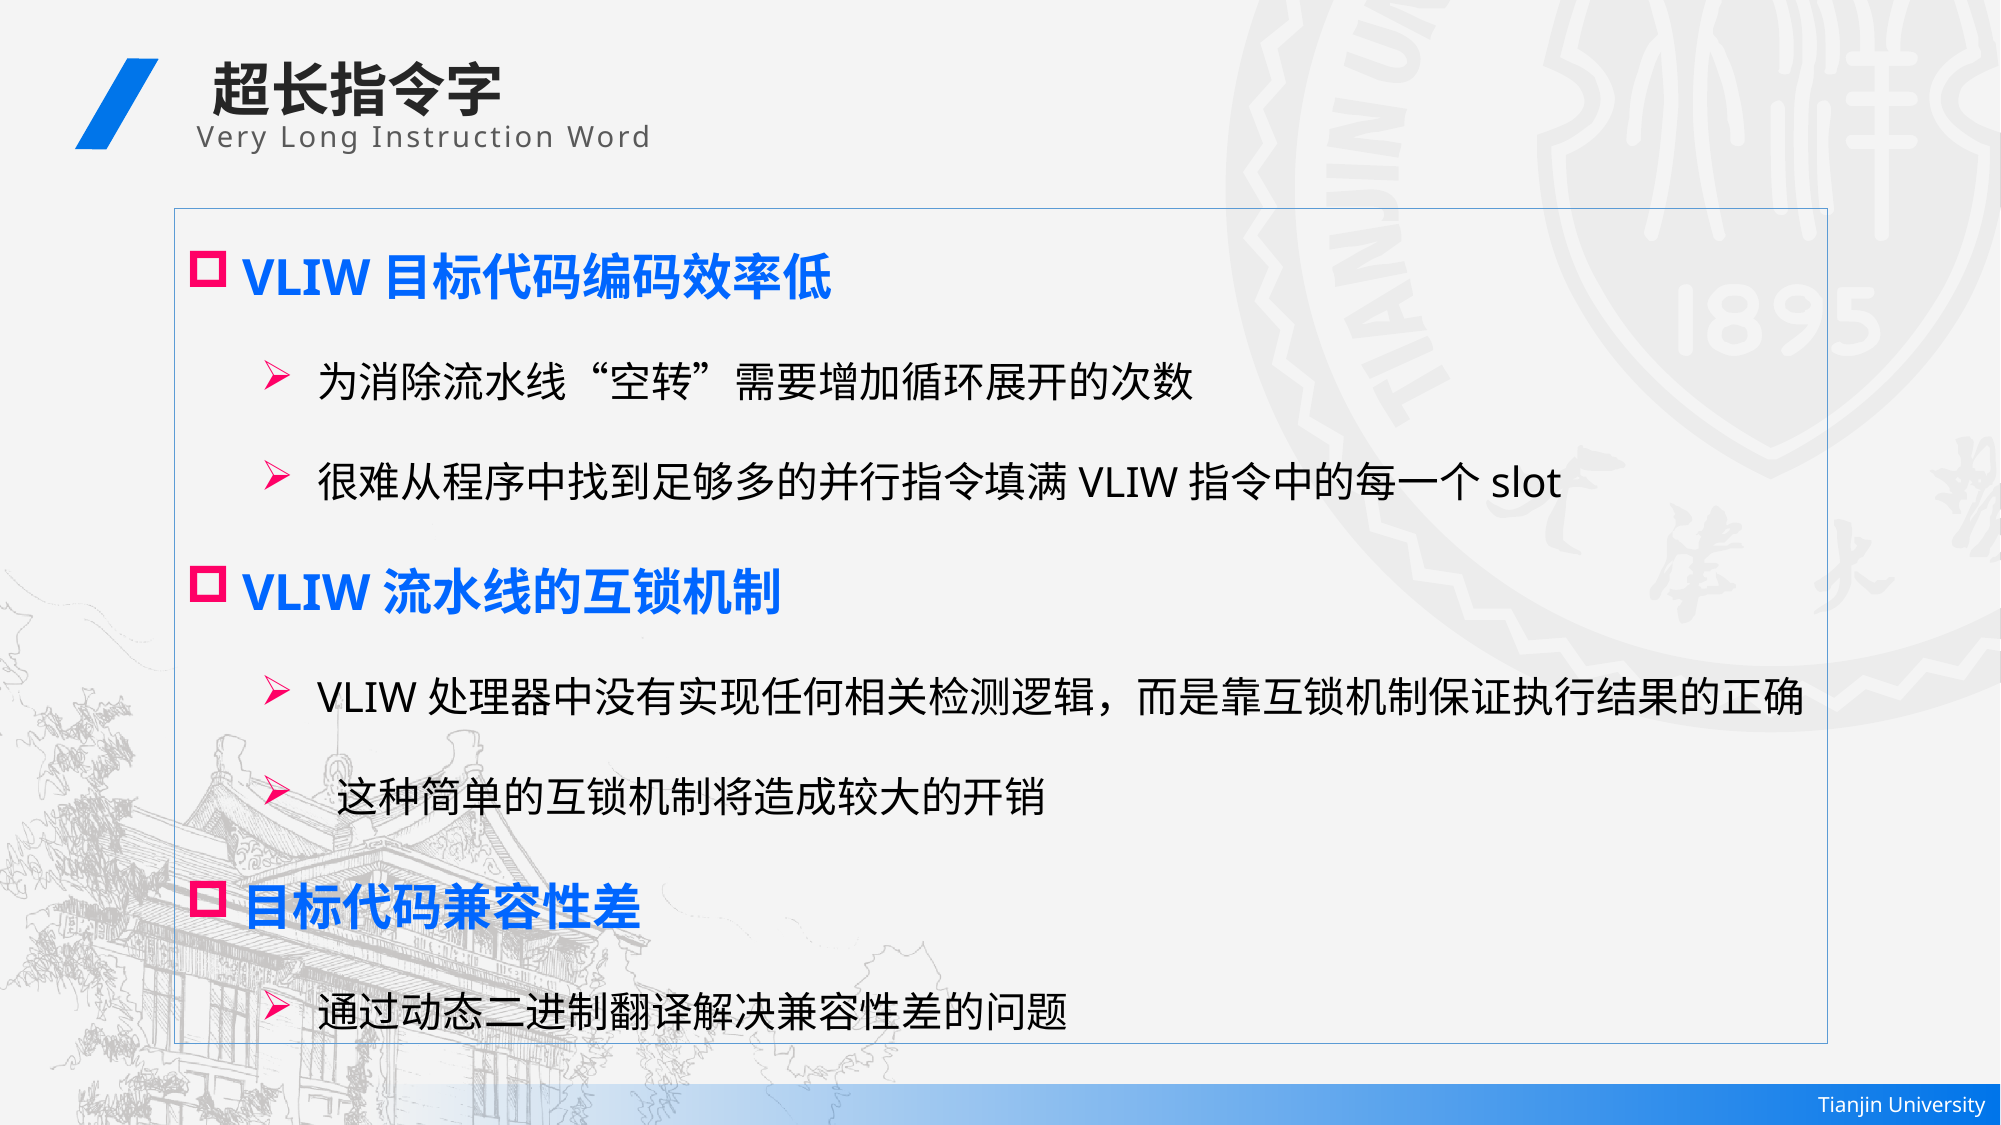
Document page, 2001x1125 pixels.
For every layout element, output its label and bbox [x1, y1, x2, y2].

text_box [74, 45, 744, 163]
text_box [174, 208, 1828, 1044]
